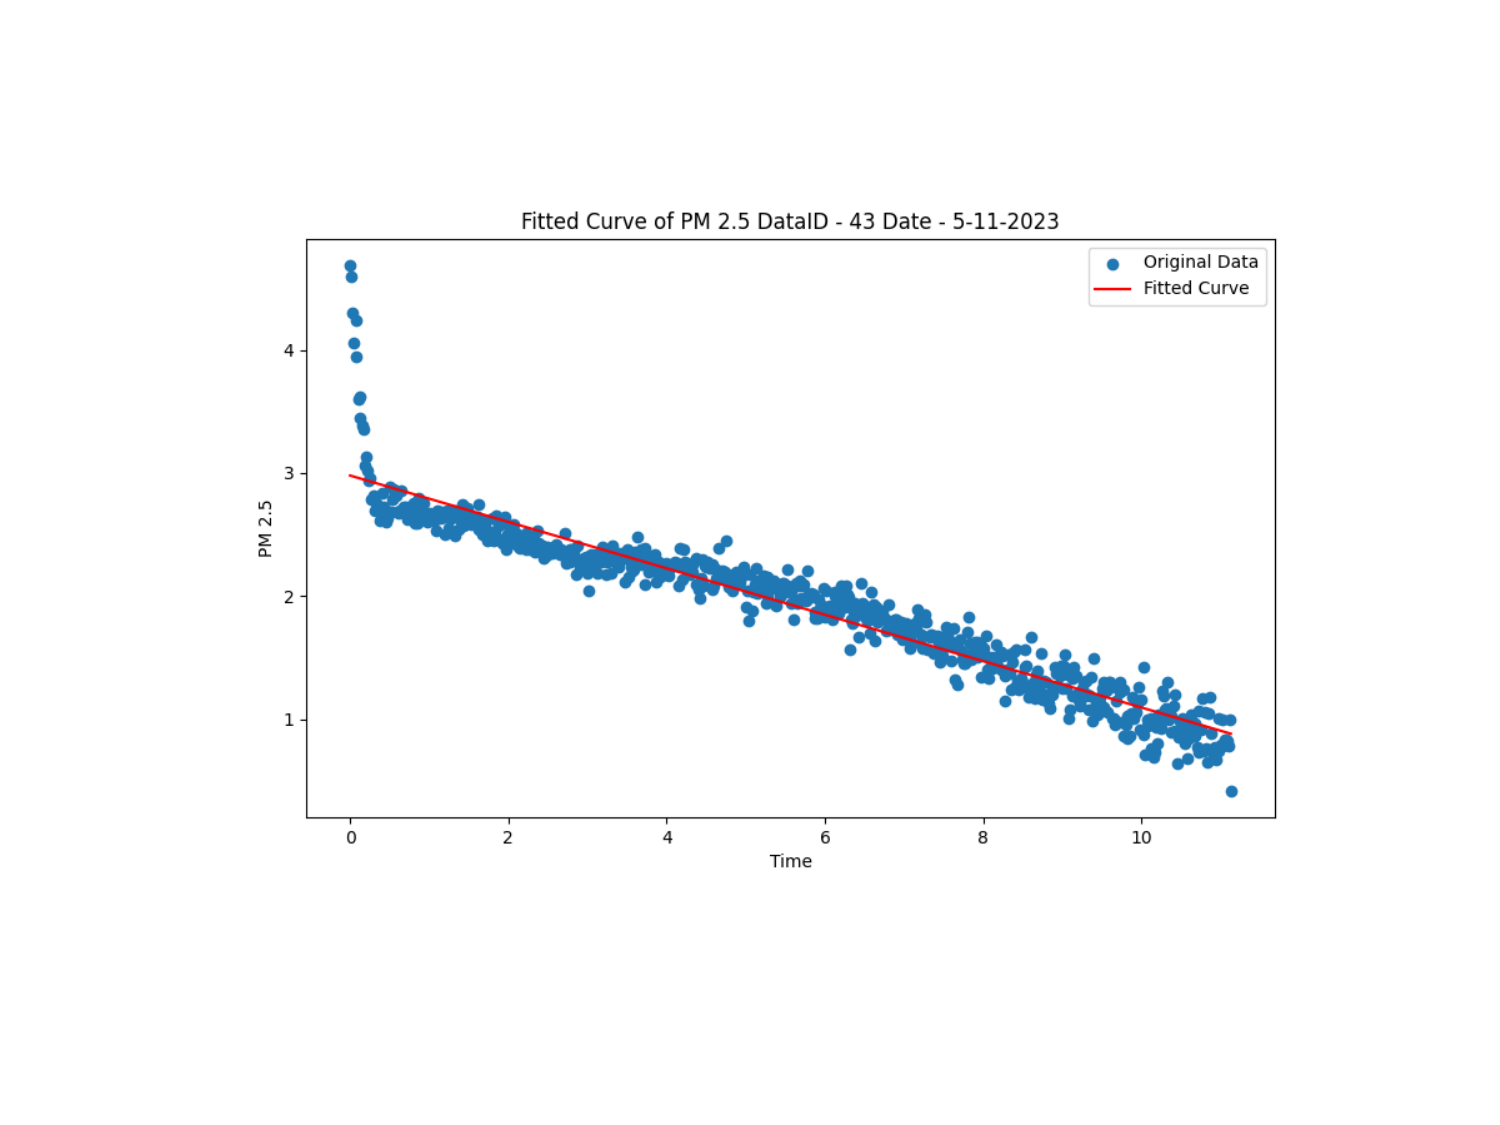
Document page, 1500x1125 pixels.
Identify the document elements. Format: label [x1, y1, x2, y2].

picture [149, 149, 1401, 901]
